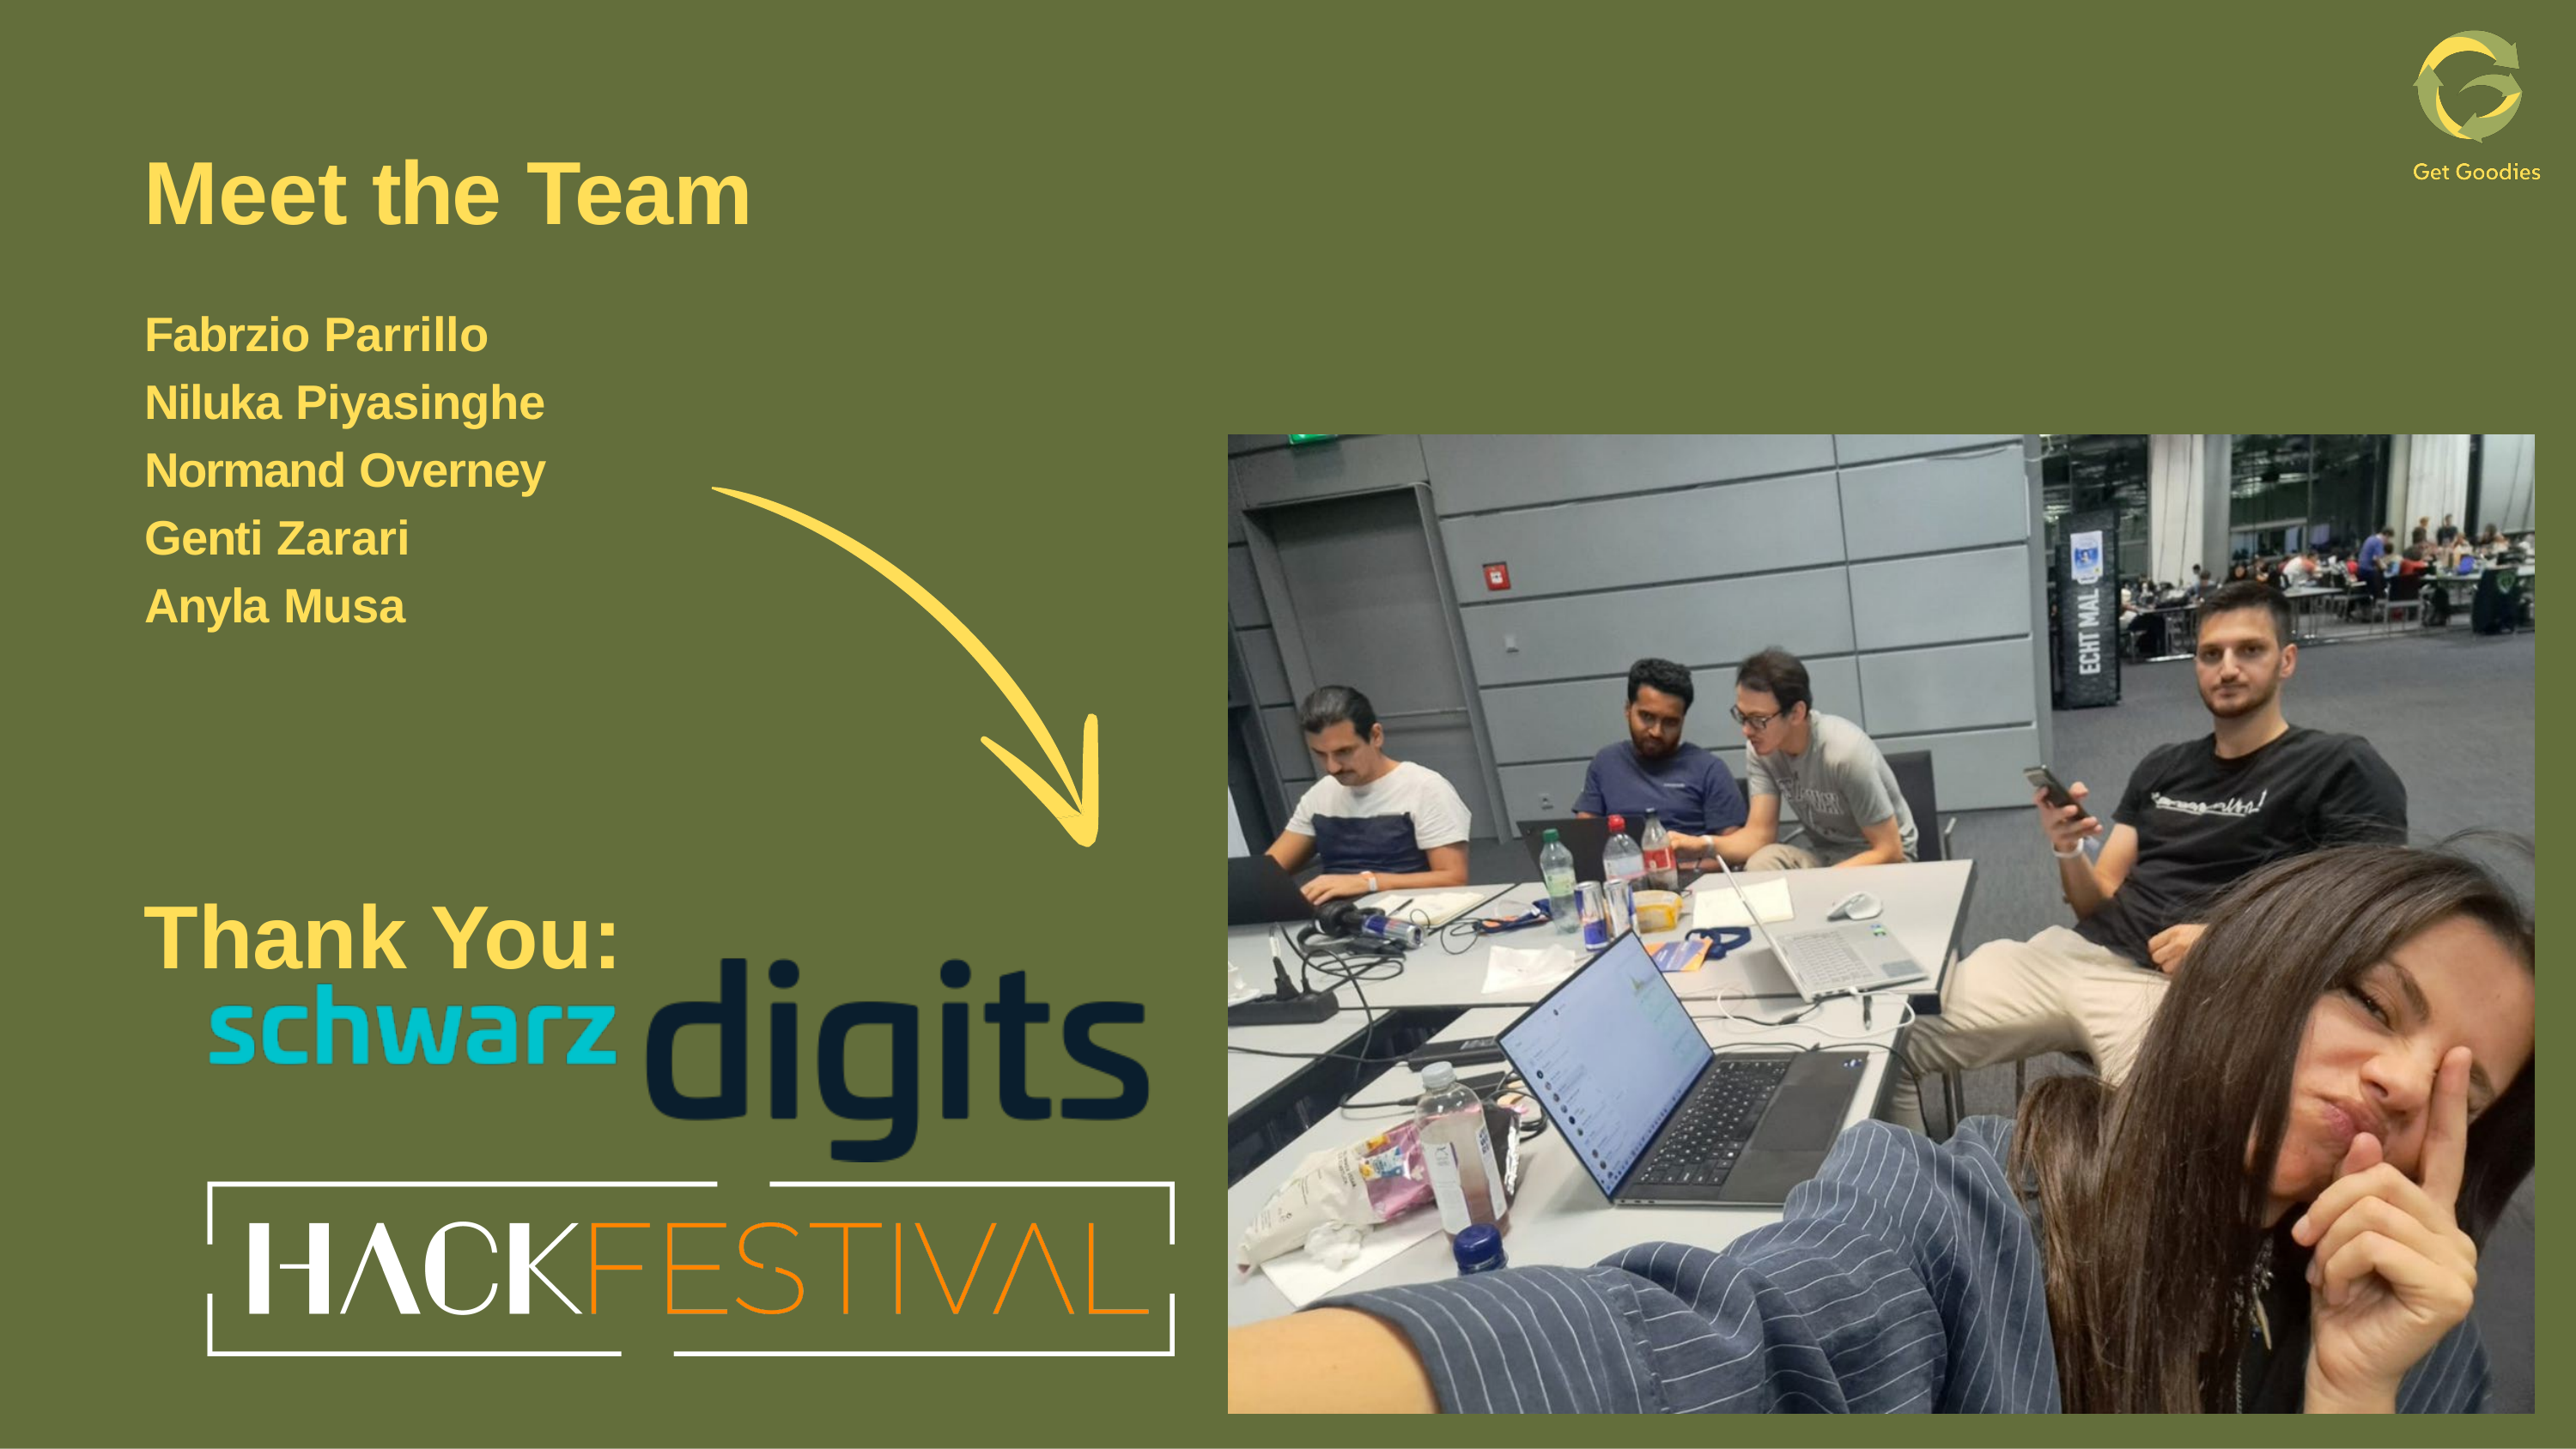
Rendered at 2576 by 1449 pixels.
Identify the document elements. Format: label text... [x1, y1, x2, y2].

picture [1227, 434, 2535, 1415]
picture [2372, 0, 2576, 203]
picture [206, 957, 1152, 1162]
text_box Thank You: [142, 877, 1223, 987]
text_box Fabrzio Parrillo Niluka Piyasinghe Normand Overney Genti Zarari Anyla Musa [143, 291, 547, 633]
text_box [711, 487, 1099, 847]
title Meet the Team [142, 132, 1241, 377]
picture [207, 1181, 1176, 1356]
